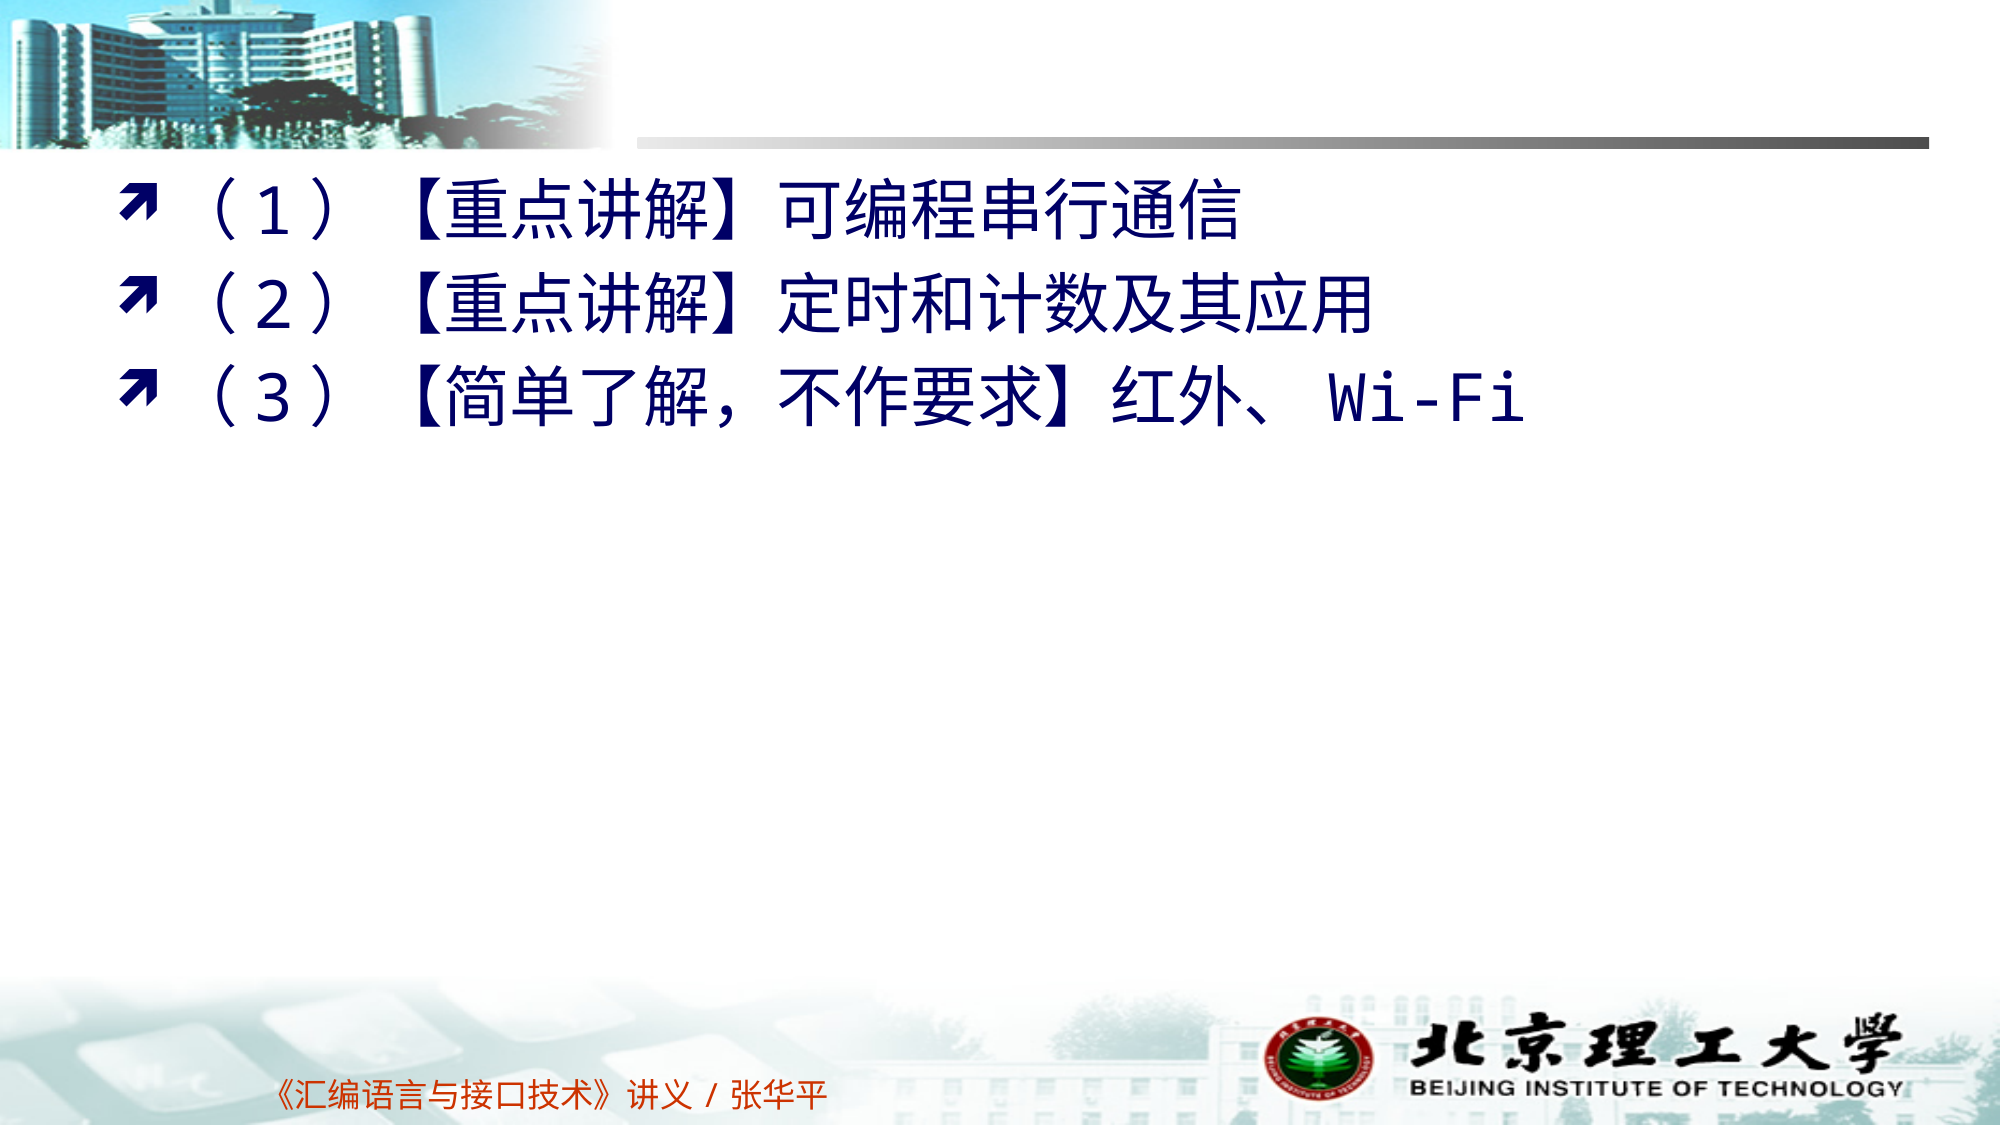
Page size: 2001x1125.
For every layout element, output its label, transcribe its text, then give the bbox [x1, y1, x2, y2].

picture [0, 0, 2000, 1125]
list （1）【重点讲解】可编程串行通信 （2）【重点讲解】定时和计数及其应用 （3）【简单了解，不作要求】红外、Wi-Fi [99, 160, 1900, 1005]
